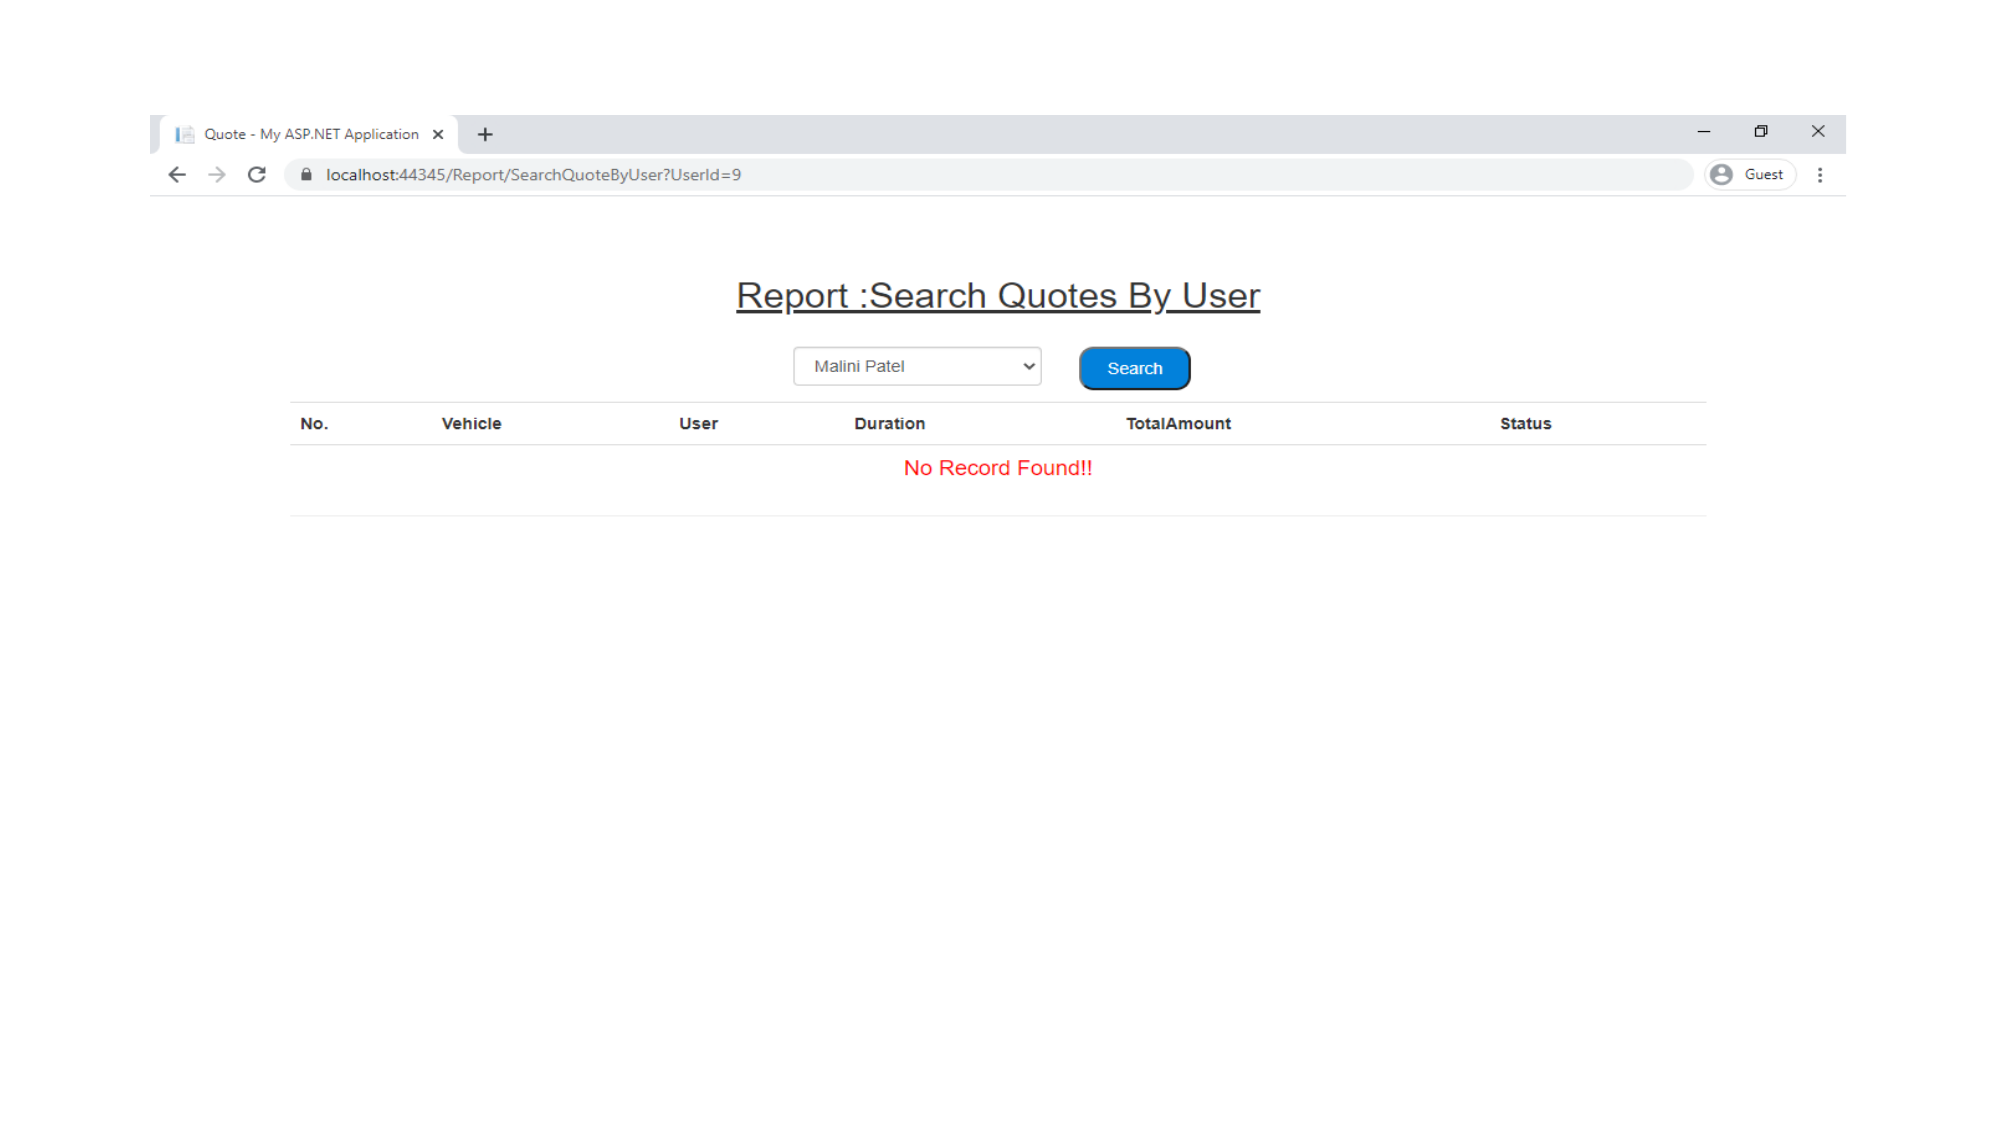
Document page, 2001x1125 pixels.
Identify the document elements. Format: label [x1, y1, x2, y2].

list [149, 115, 1847, 945]
